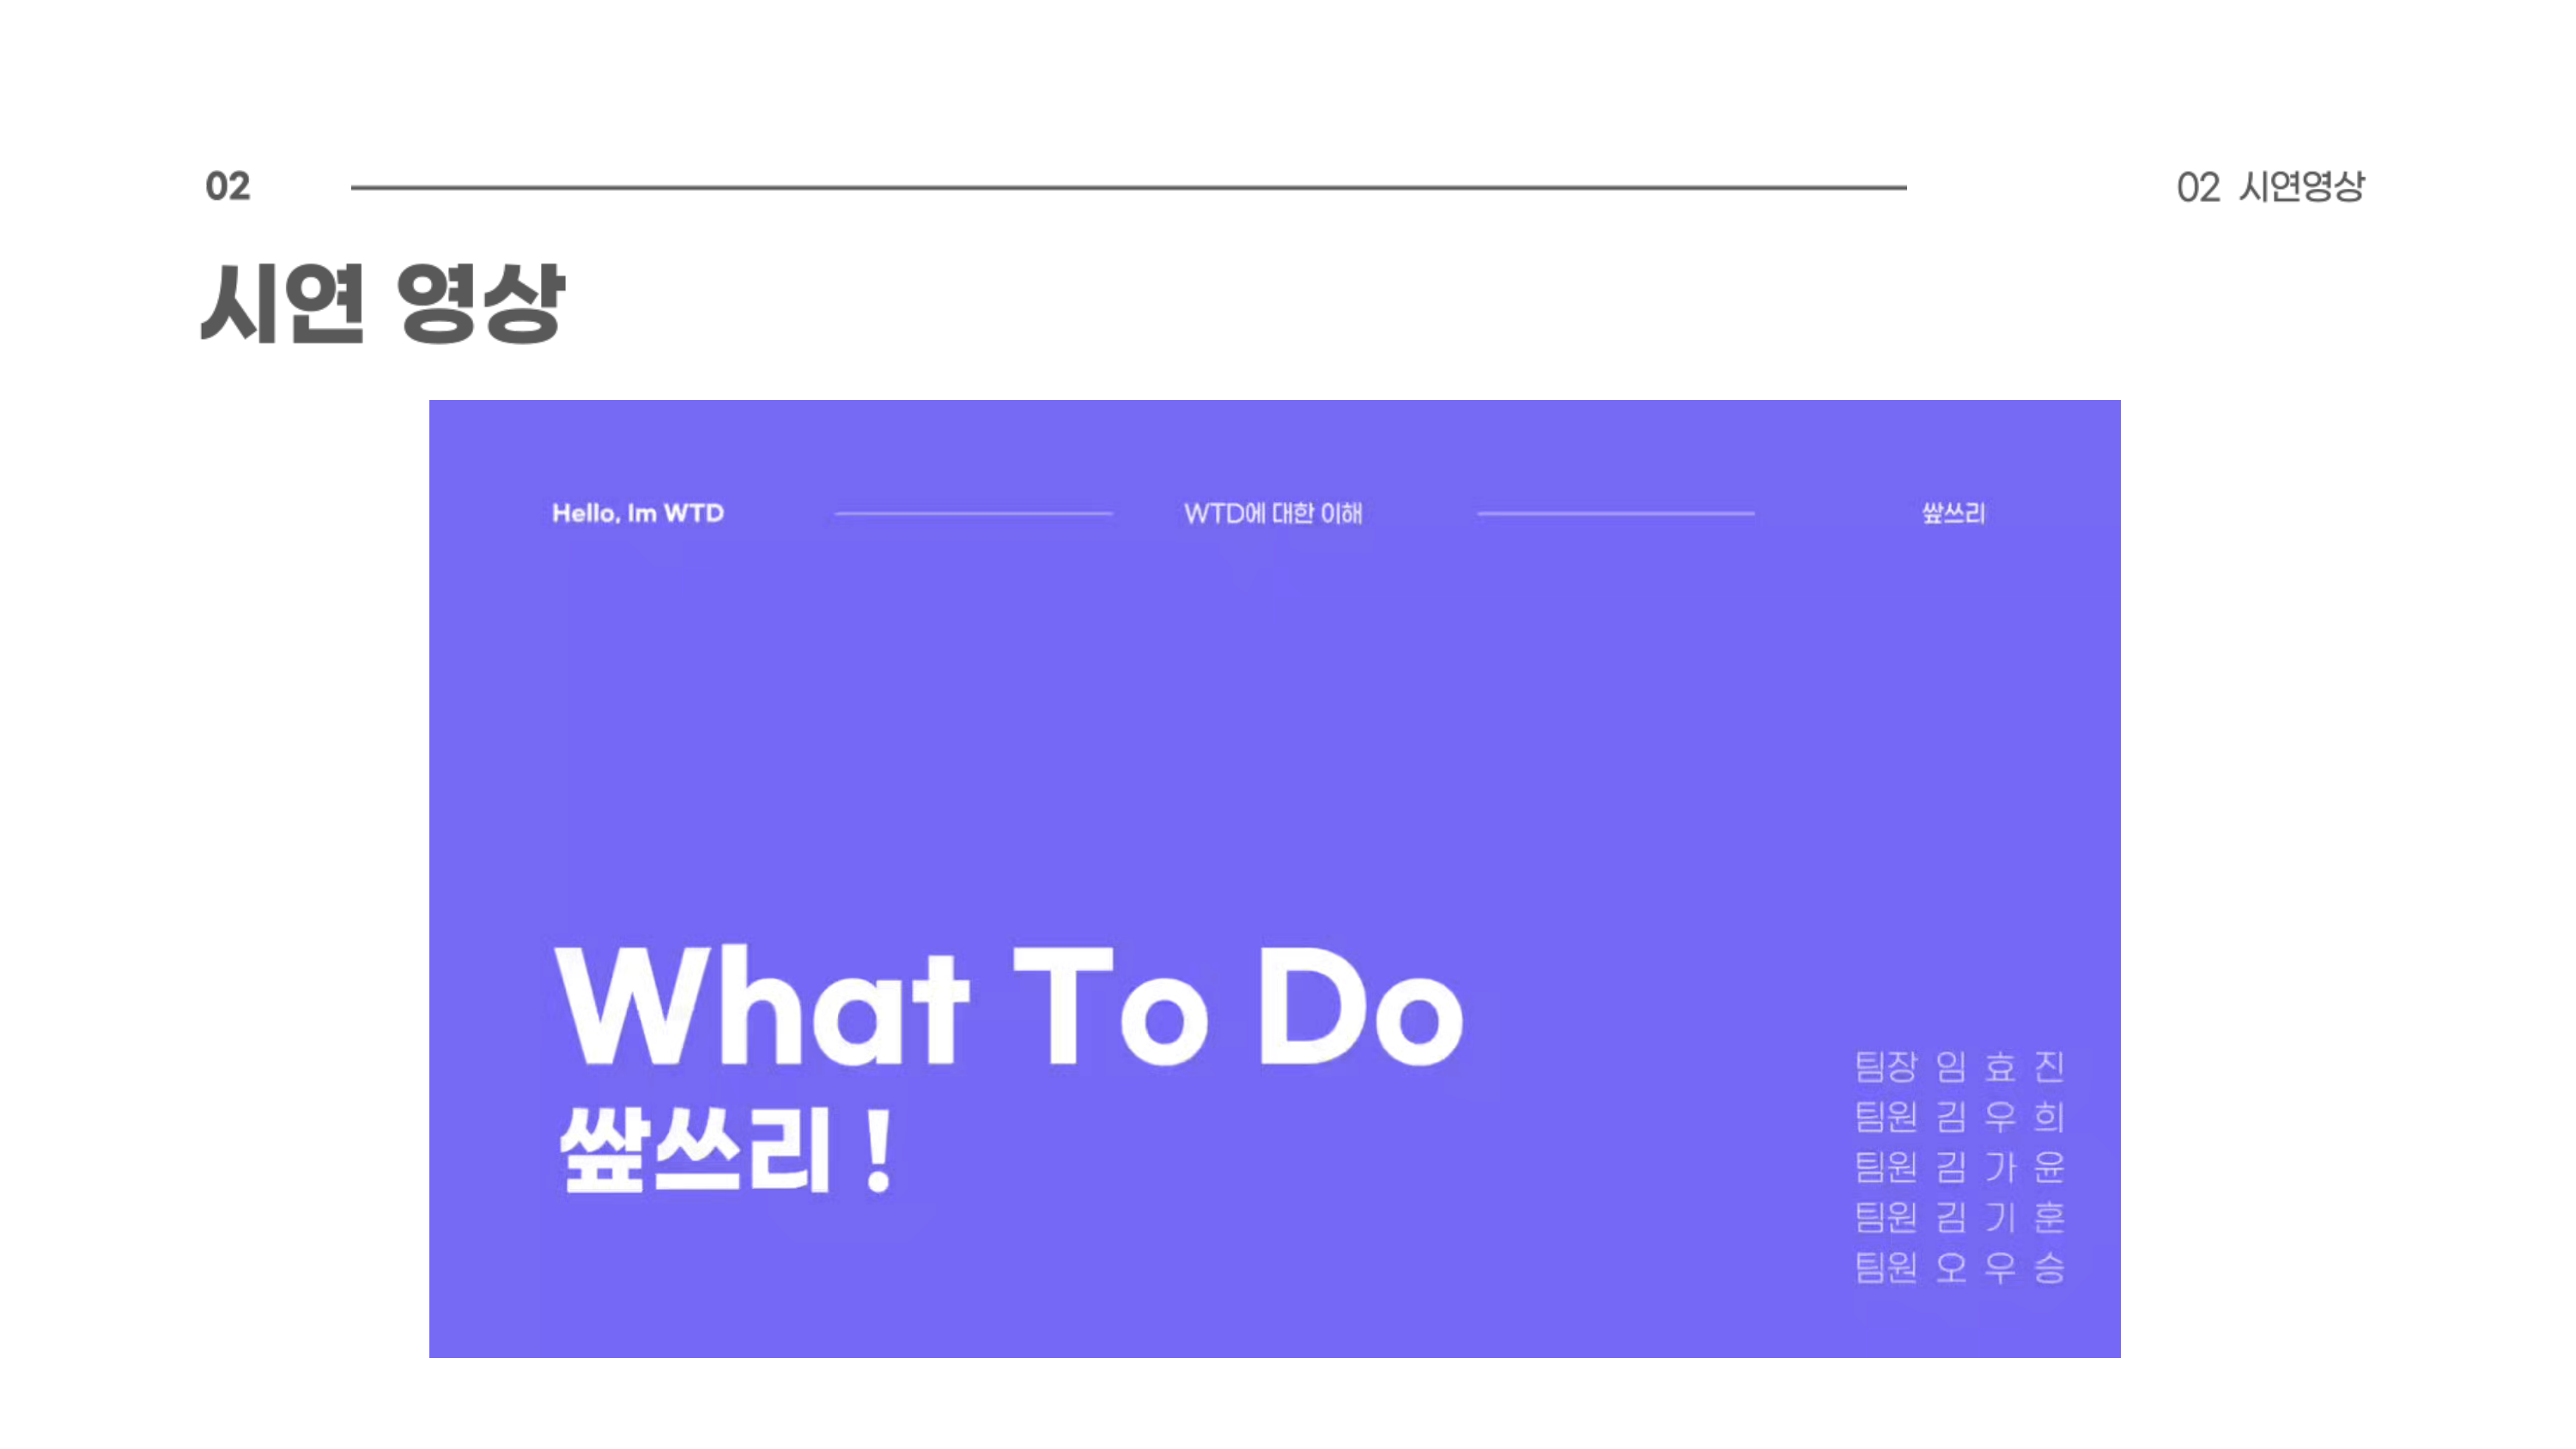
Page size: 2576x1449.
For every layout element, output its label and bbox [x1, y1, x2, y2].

picture [199, 160, 265, 221]
text_box [350, 180, 1907, 197]
text_box [428, 399, 2122, 1359]
picture [1945, 159, 2382, 223]
picture [183, 234, 609, 401]
